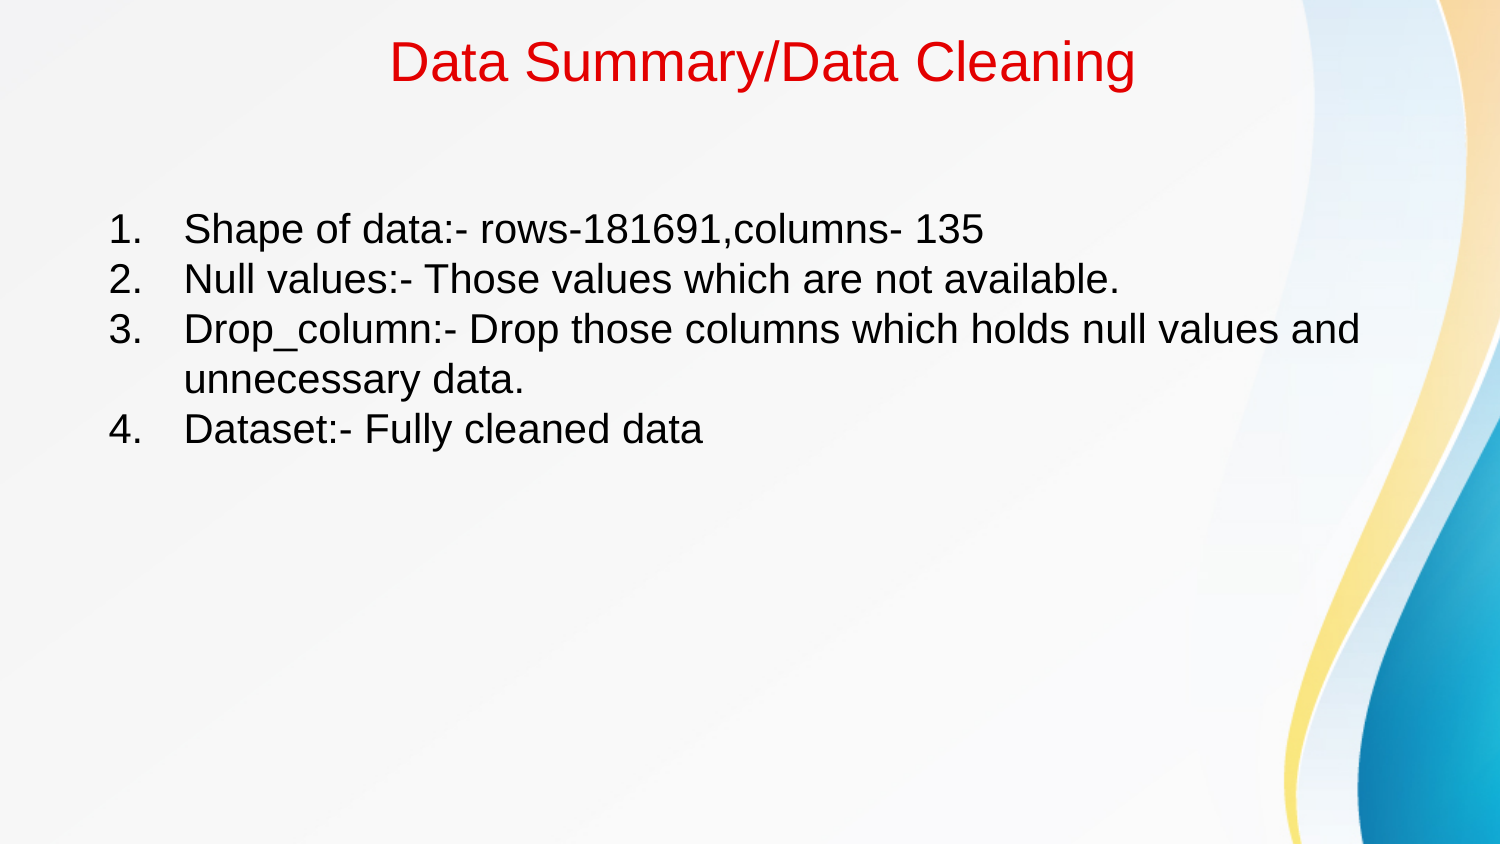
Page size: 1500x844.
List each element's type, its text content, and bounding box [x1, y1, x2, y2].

picture [0, 0, 1500, 844]
list Shape of data:- rows-181691,columns- 135 Null values:- Those values which are not available. Drop_column:- Drop those columns which holds null values and unnecessary data. Dataset:- Fully cleaned data [74, 144, 1426, 755]
title Data Summary/Data Cleaning [74, 23, 1426, 96]
